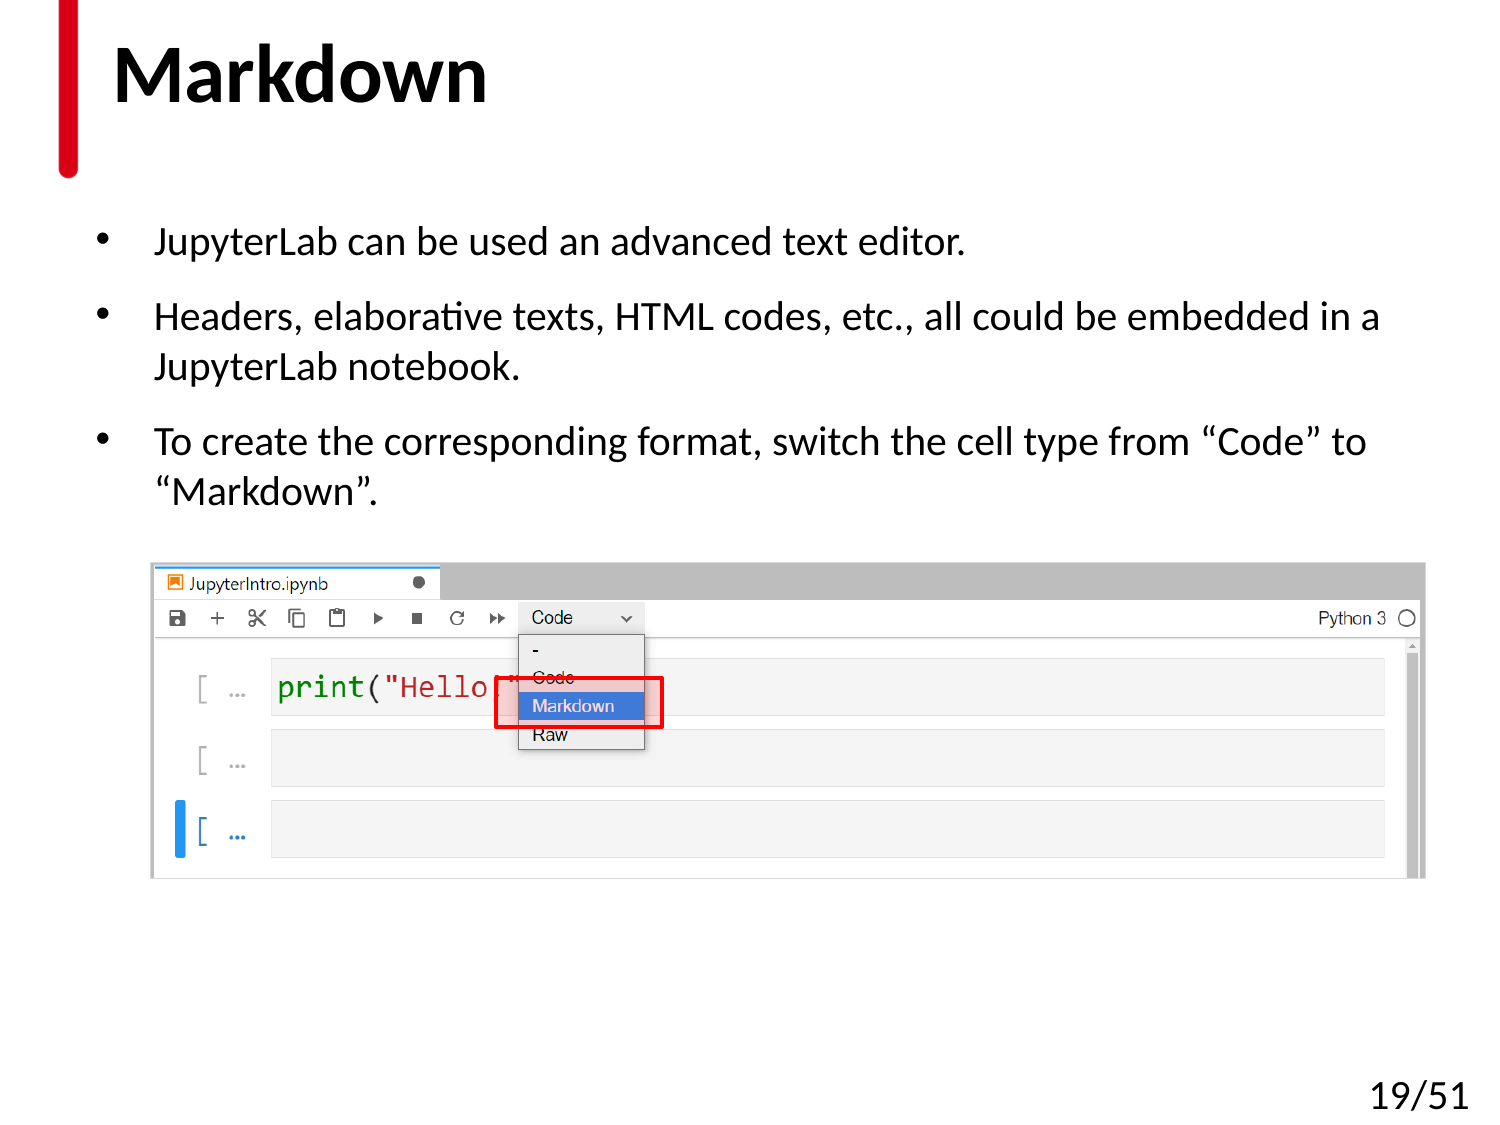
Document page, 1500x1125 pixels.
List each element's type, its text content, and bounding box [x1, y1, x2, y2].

picture [57, 0, 81, 200]
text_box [150, 562, 1426, 879]
list JupyterLab can be used an advanced text editor. Headers, elaborative texts, HTML codes, etc., all could be embedded in a JupyterLab notebook. To create the corresponding format, switch the cell type from “Code” to “Markdown”. [80, 206, 1470, 701]
title Markdown [97, 0, 1425, 138]
